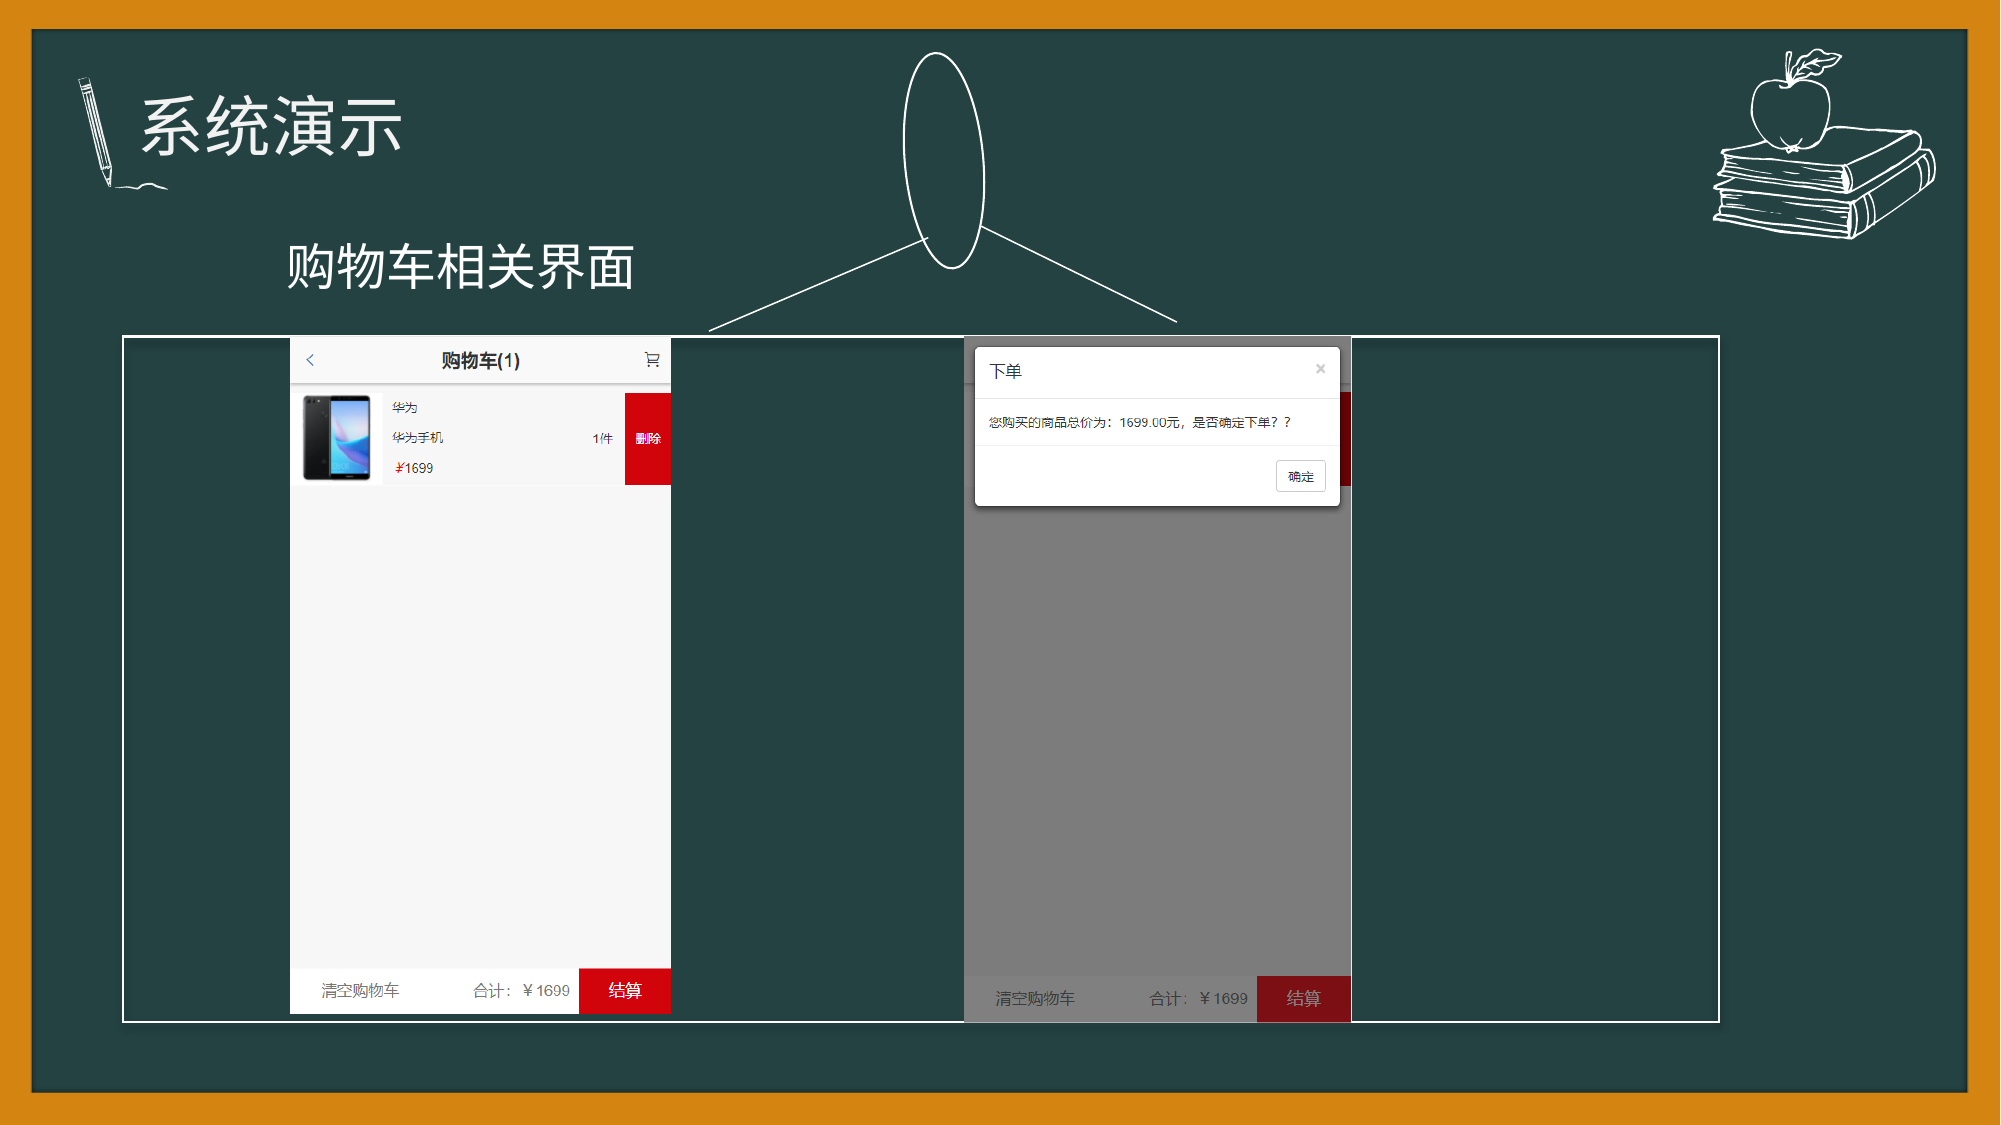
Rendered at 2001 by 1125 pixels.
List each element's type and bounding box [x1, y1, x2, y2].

text_box [123, 53, 1719, 1022]
picture [0, 0, 2001, 1125]
